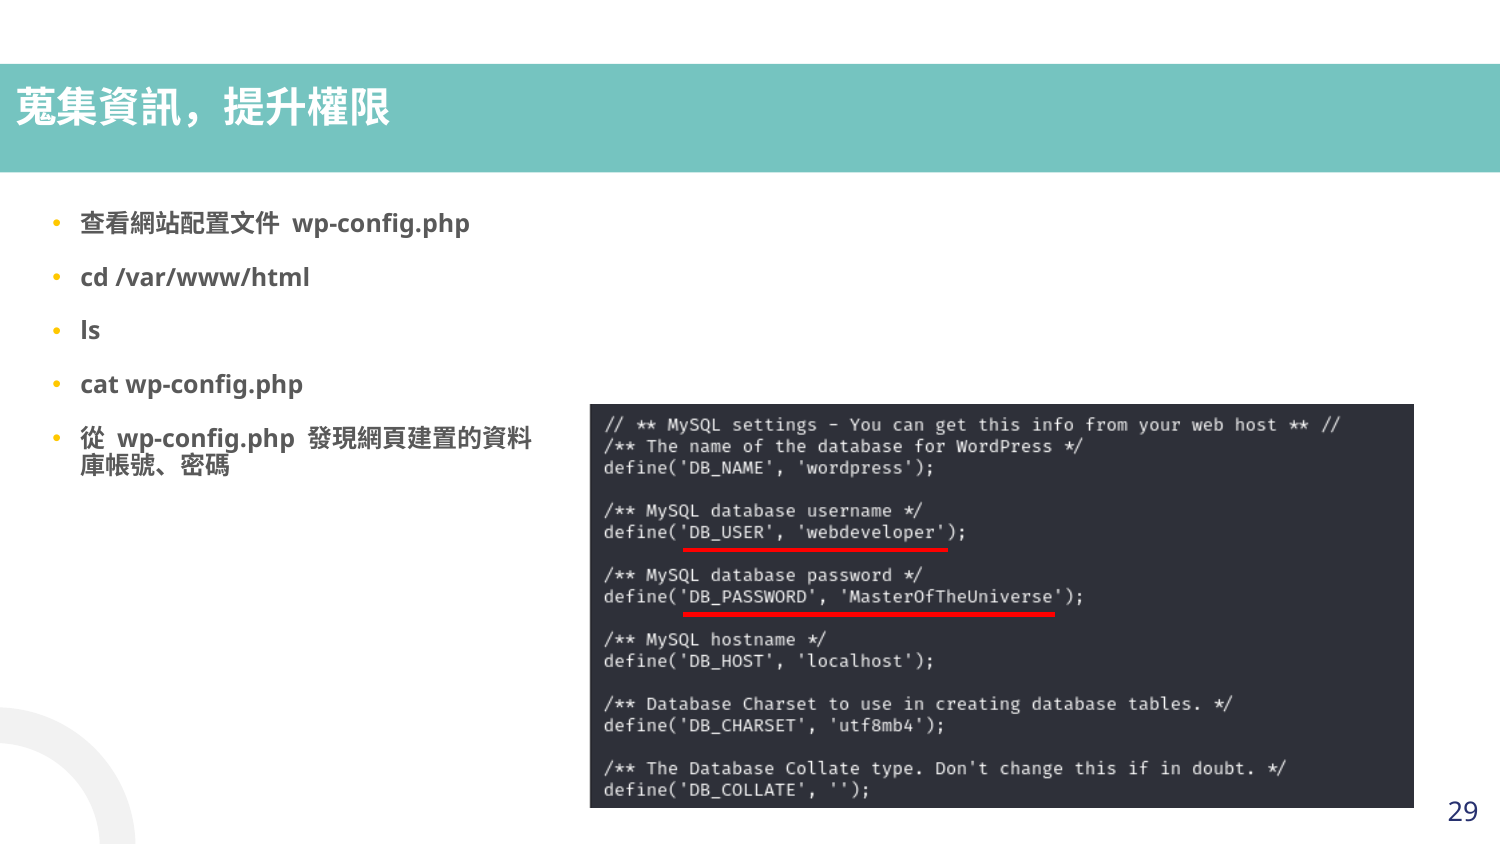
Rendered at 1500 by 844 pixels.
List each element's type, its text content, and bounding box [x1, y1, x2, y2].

title 蒐集資訊，提升權限 [0, 66, 1270, 161]
text_box 查看網站配置文件 wp-config.php cd /var/www/html ls cat wp-config.php 從 wp-config.php 發現網頁建置的資料庫帳號、密碼 [37, 195, 571, 808]
slide_number 29 [1403, 779, 1494, 844]
picture [588, 404, 1414, 808]
